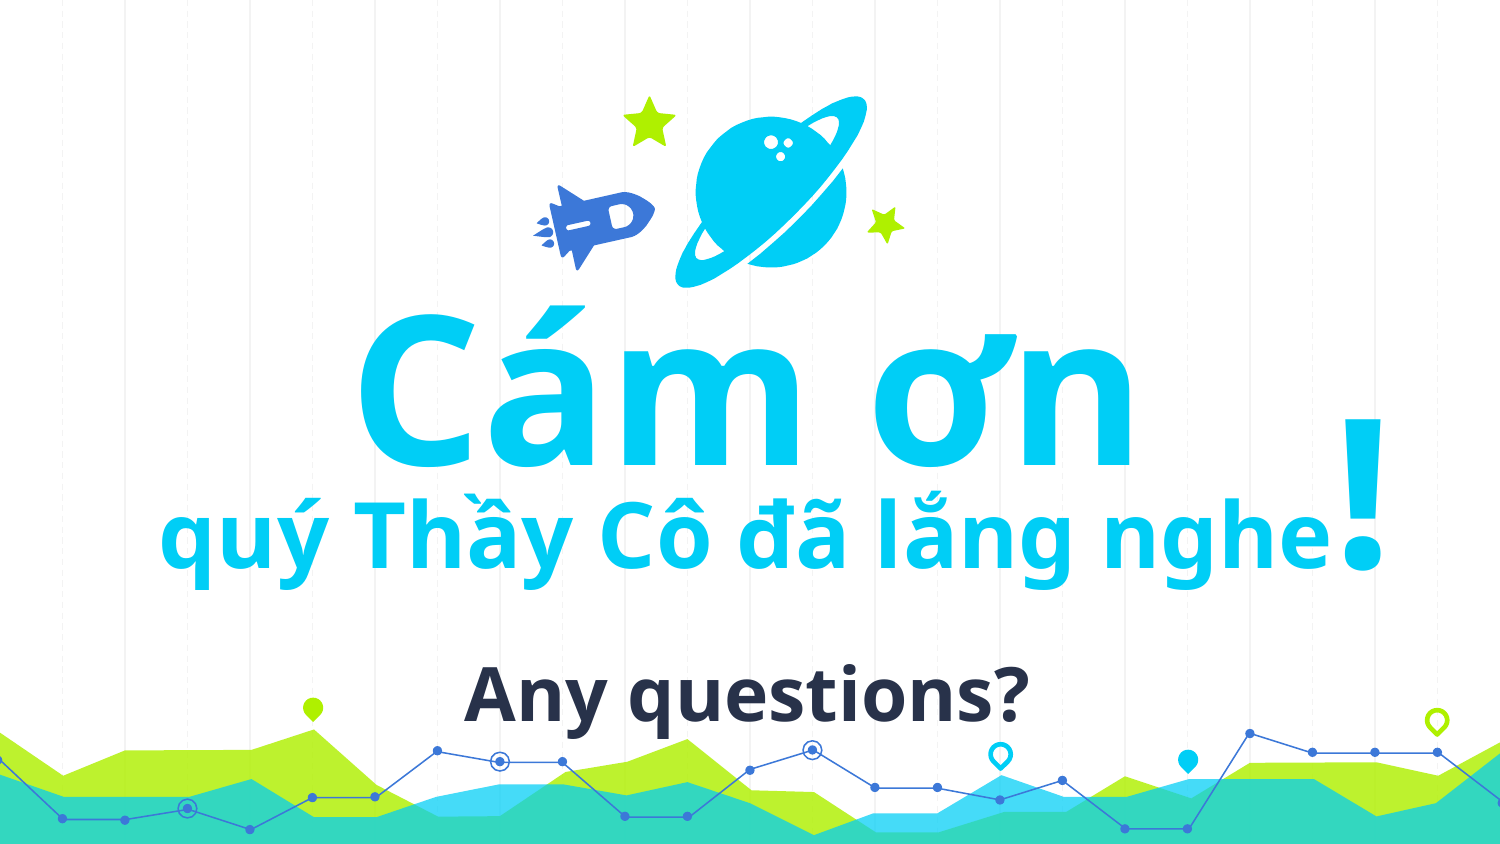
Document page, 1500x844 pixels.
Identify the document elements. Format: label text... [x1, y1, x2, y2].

text_box quý Thầy Cô đã lắng nghe! [54, 467, 1498, 626]
text_box Any questions? [206, 631, 1289, 748]
text_box Cám ơn [26, 259, 1469, 523]
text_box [543, 96, 905, 288]
